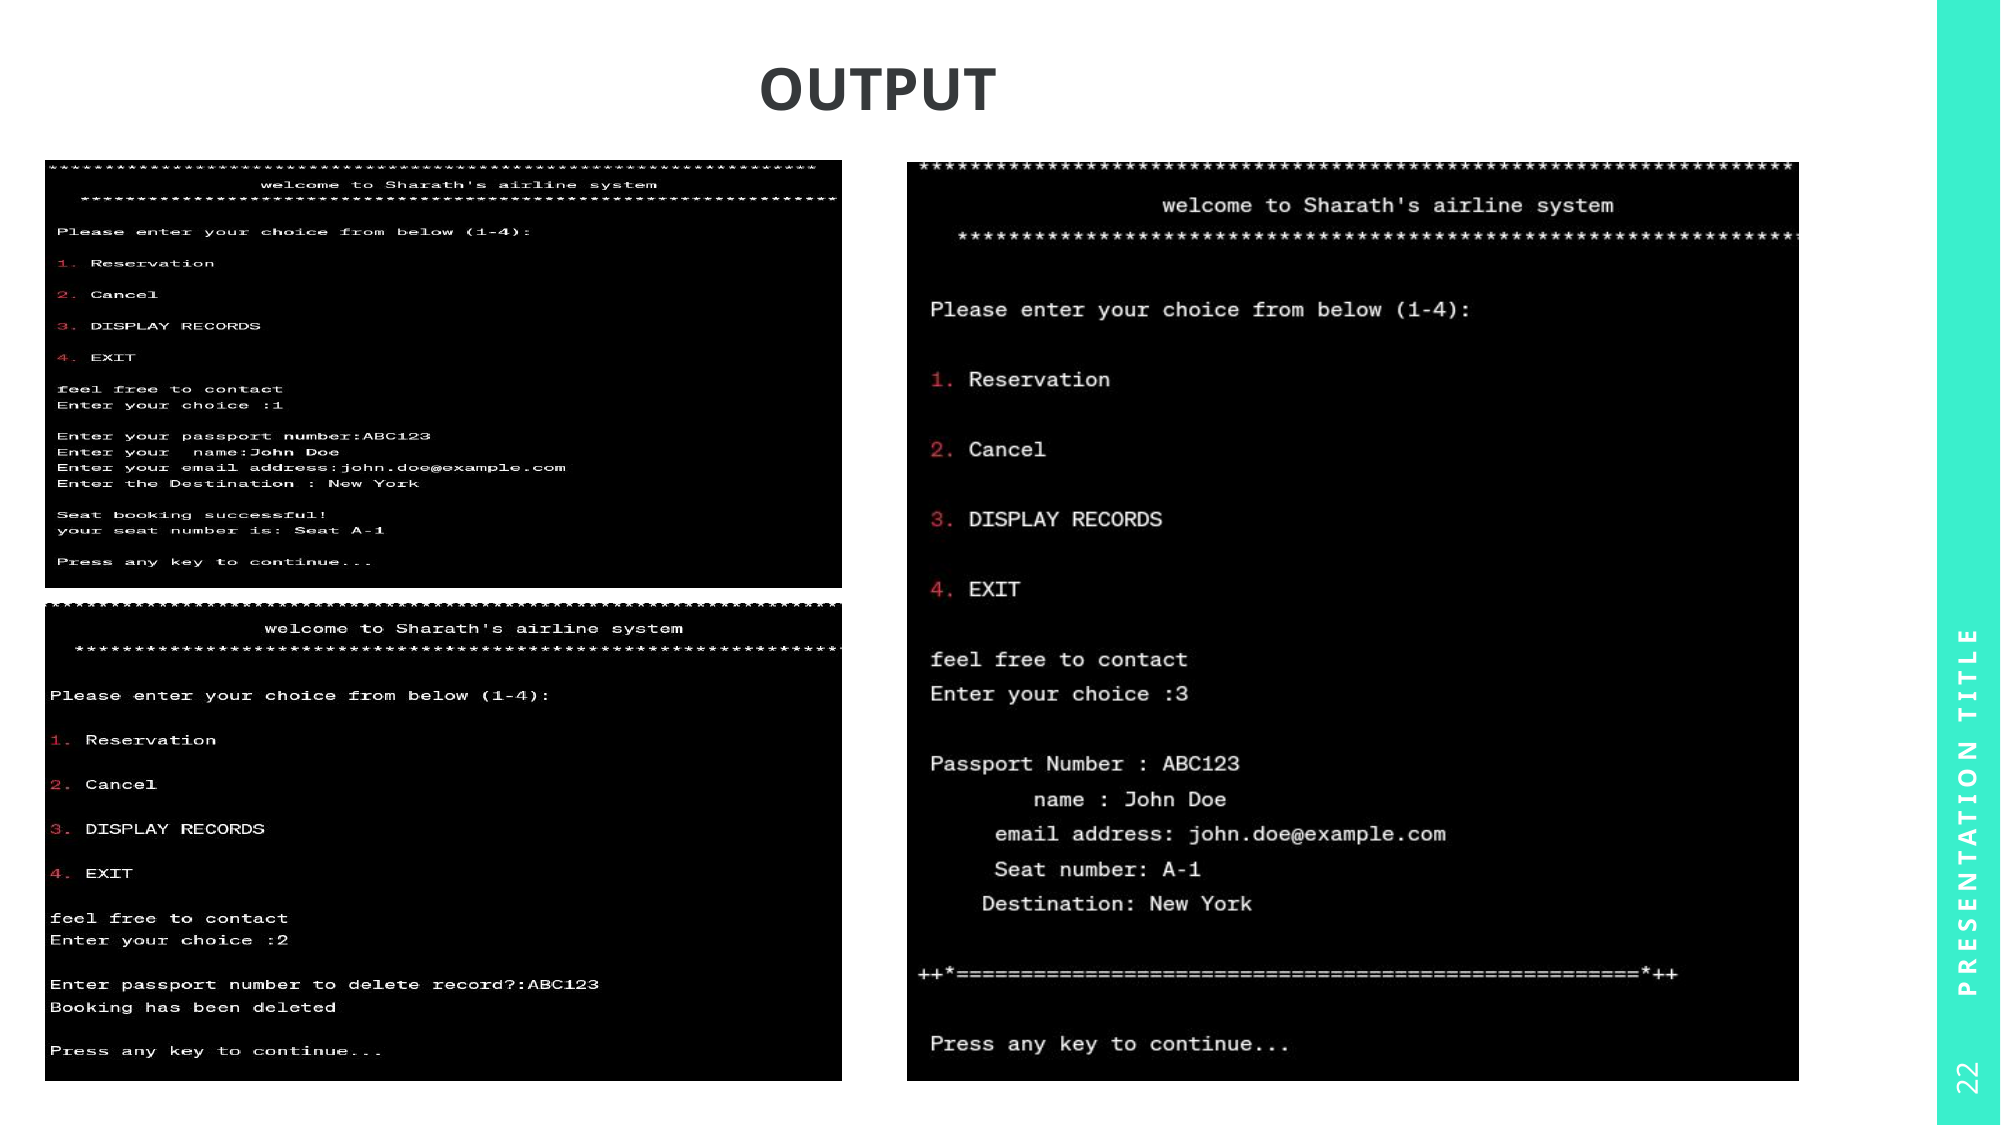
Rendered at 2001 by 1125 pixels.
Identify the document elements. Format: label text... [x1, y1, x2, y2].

picture [45, 603, 842, 1081]
picture [45, 160, 842, 588]
picture [907, 162, 1799, 1081]
footer Presentation Title [1937, 0, 2000, 1032]
slide_number 22 [1937, 1032, 2000, 1125]
text_box OUTPUT [743, 44, 1071, 130]
